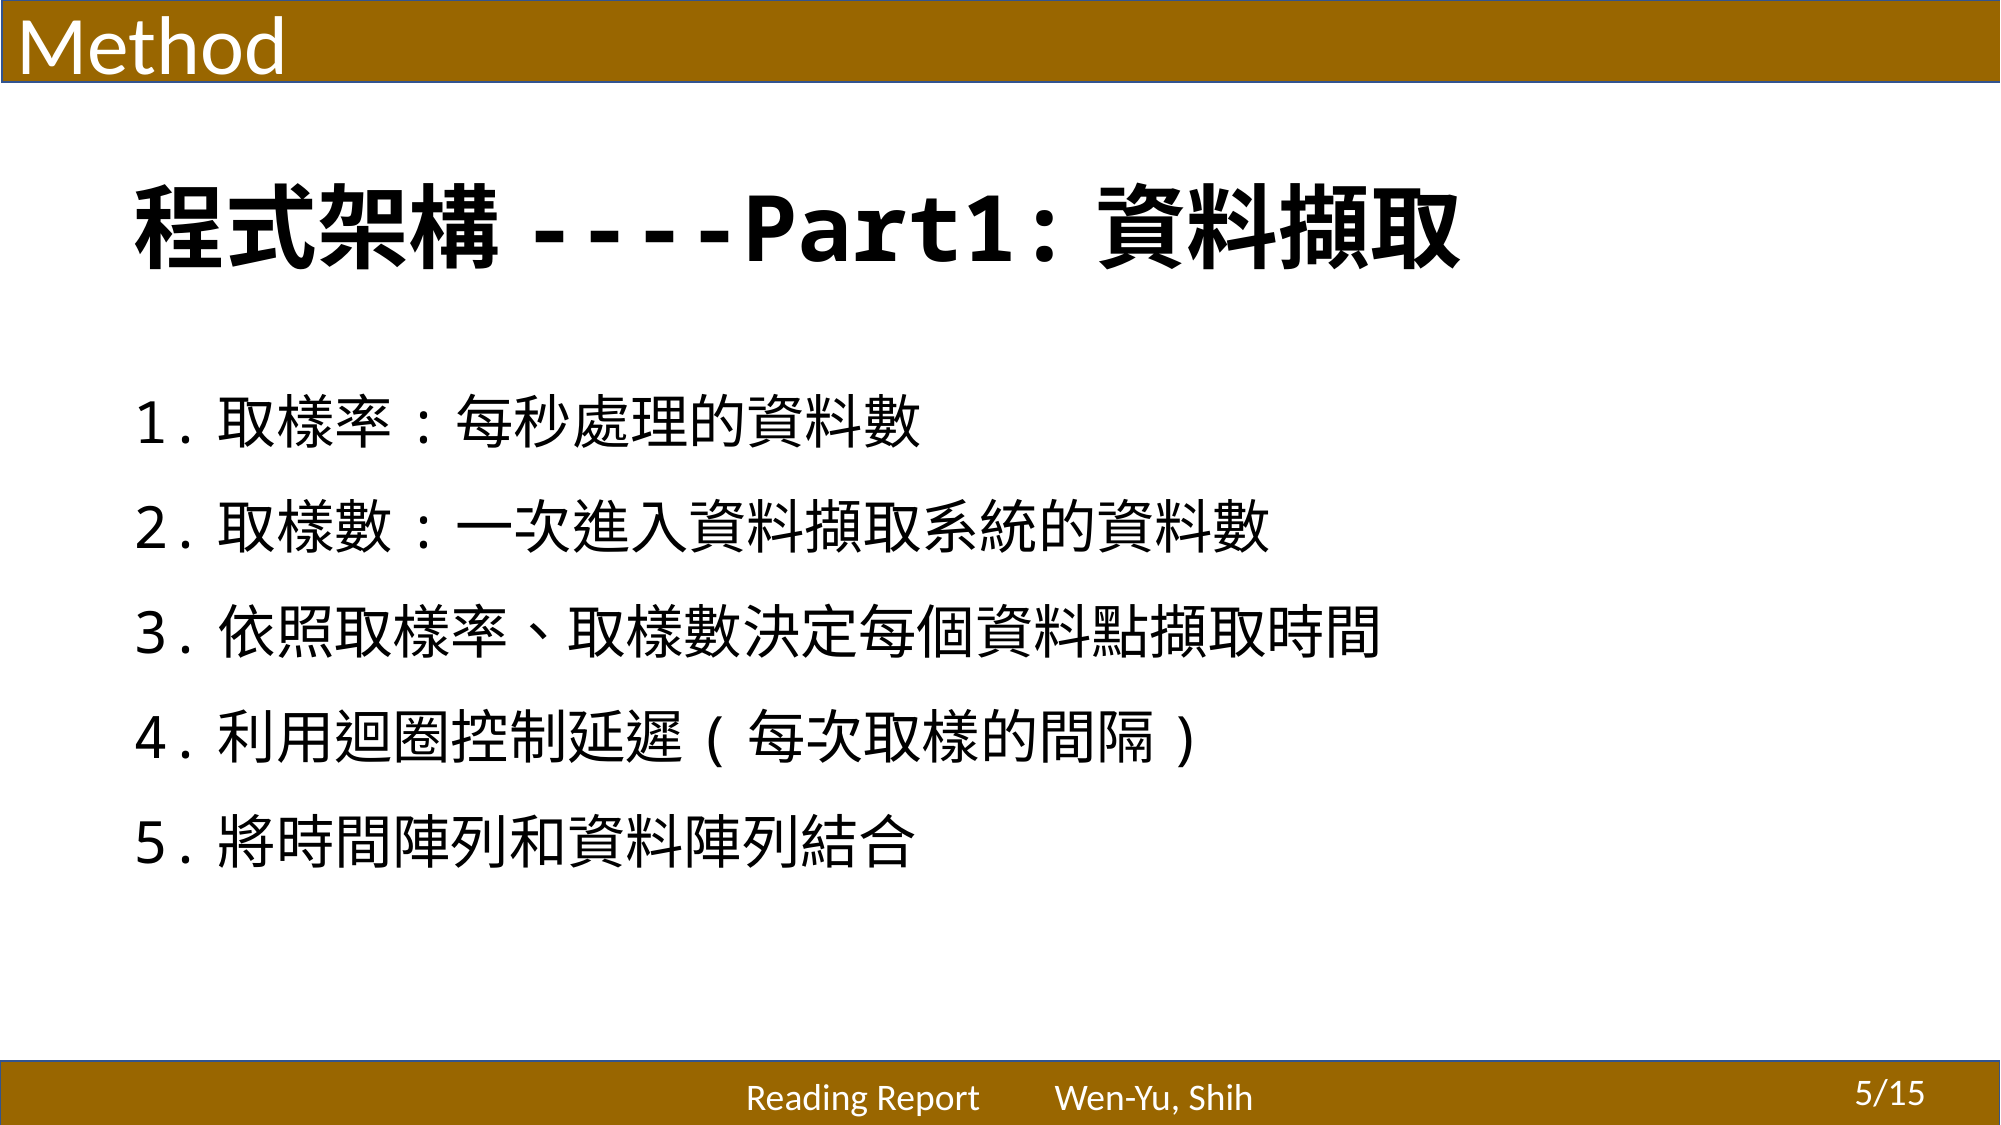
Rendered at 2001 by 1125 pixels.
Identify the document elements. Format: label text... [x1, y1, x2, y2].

slide_number 5/15 [1490, 1060, 1941, 1121]
text_box Reading Report Wen-Yu, Shih [0, 1060, 2000, 1125]
text_box 程式架構----Part1:資料擷取 1.取樣率:每秒處理的資料數 2.取樣數:一次進入資料擷取系統的資料數 3.依照取樣率、取樣數決定每個資料點擷取時間 4.利用迴圈控制延遲(每次取樣的間隔) 5.將時間陣列和資料陣列結合 [119, 162, 1822, 928]
text_box Method [1, 0, 2000, 83]
